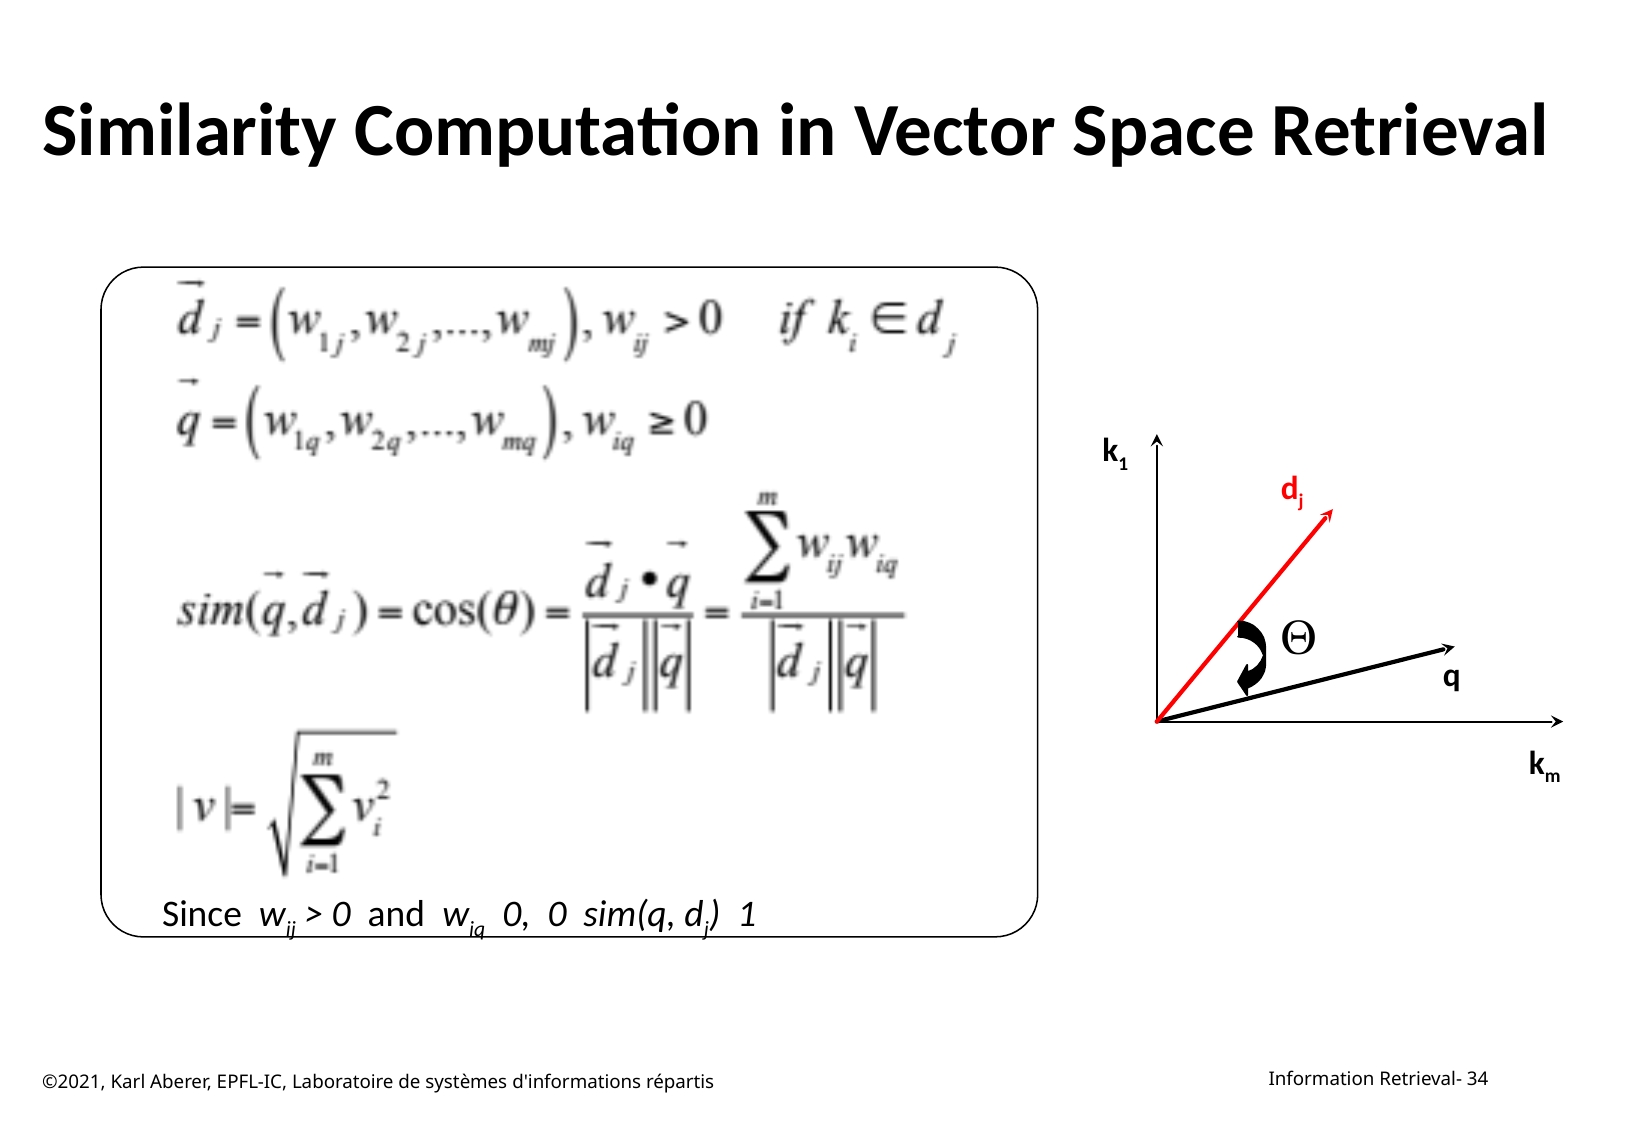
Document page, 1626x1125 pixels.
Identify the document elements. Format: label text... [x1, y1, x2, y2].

title Similarity Computation in Vector Space Retrieval [27, 50, 1578, 200]
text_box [172, 273, 963, 884]
text_box [100, 267, 1038, 937]
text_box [1086, 420, 1579, 790]
footer ©2021, Karl Aberer, EPFL-IC, Laboratoire de systèmes d'informations répartis [26, 1062, 1071, 1101]
